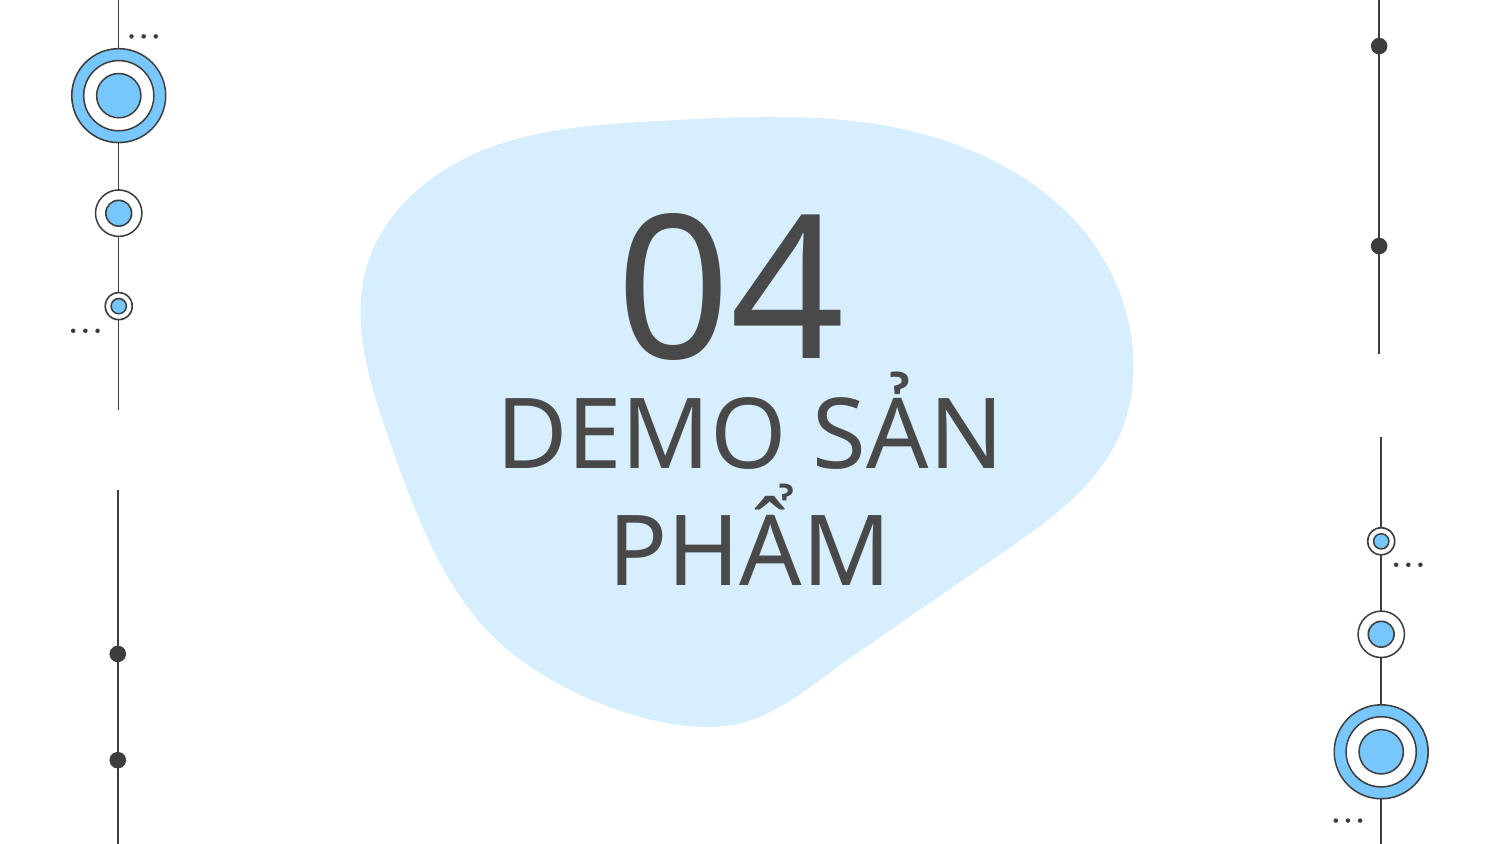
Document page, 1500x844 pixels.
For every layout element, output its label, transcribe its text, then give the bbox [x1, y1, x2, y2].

title 04 [487, 190, 975, 366]
title DEMO SẢN PHẨM [441, 421, 1059, 554]
